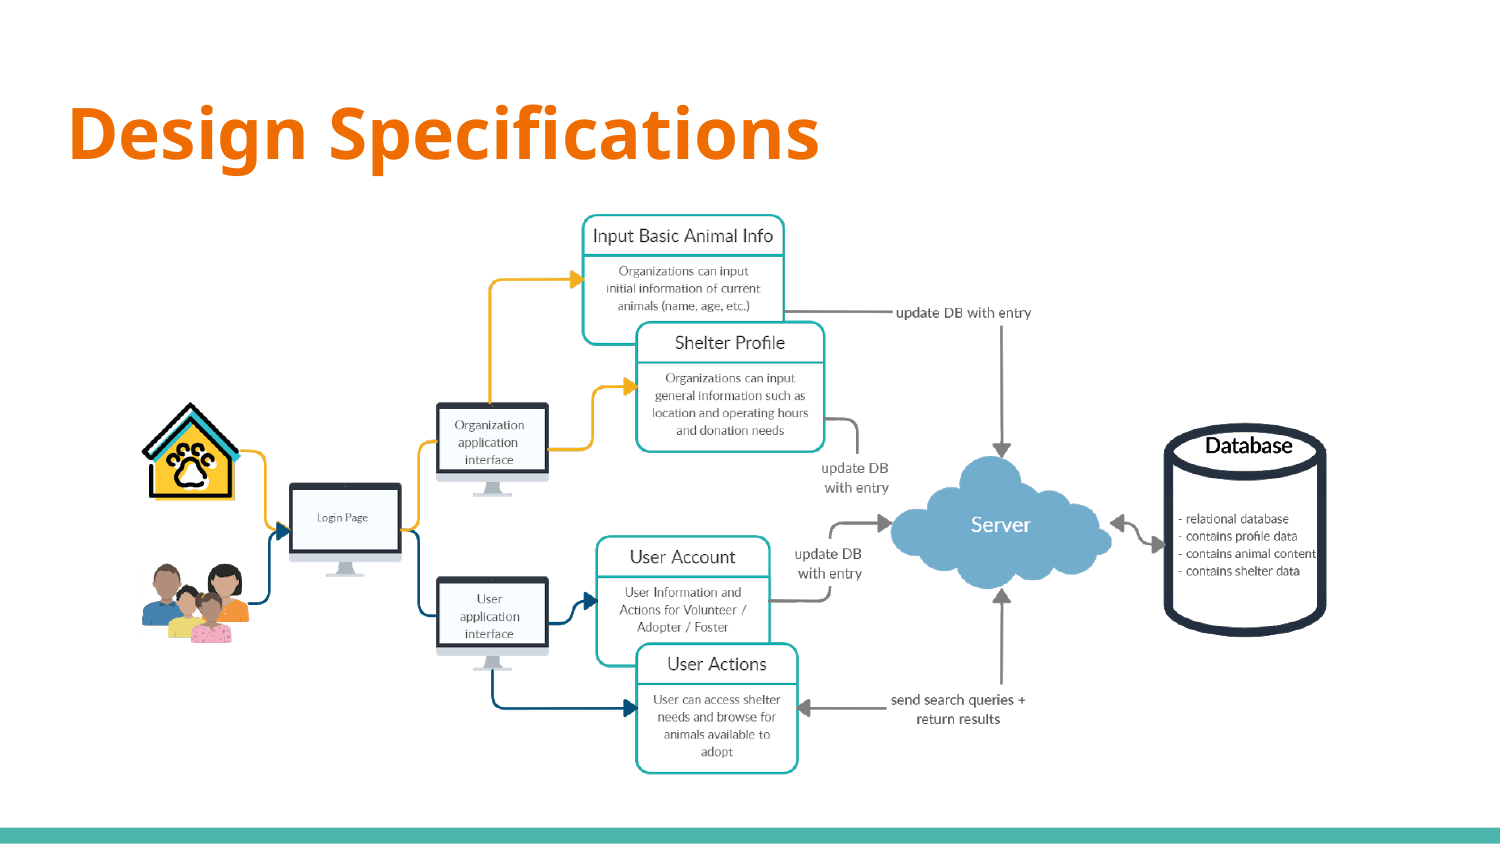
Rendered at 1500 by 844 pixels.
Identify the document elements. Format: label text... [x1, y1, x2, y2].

title Design Specifications [51, 72, 1449, 189]
picture [115, 188, 1385, 800]
